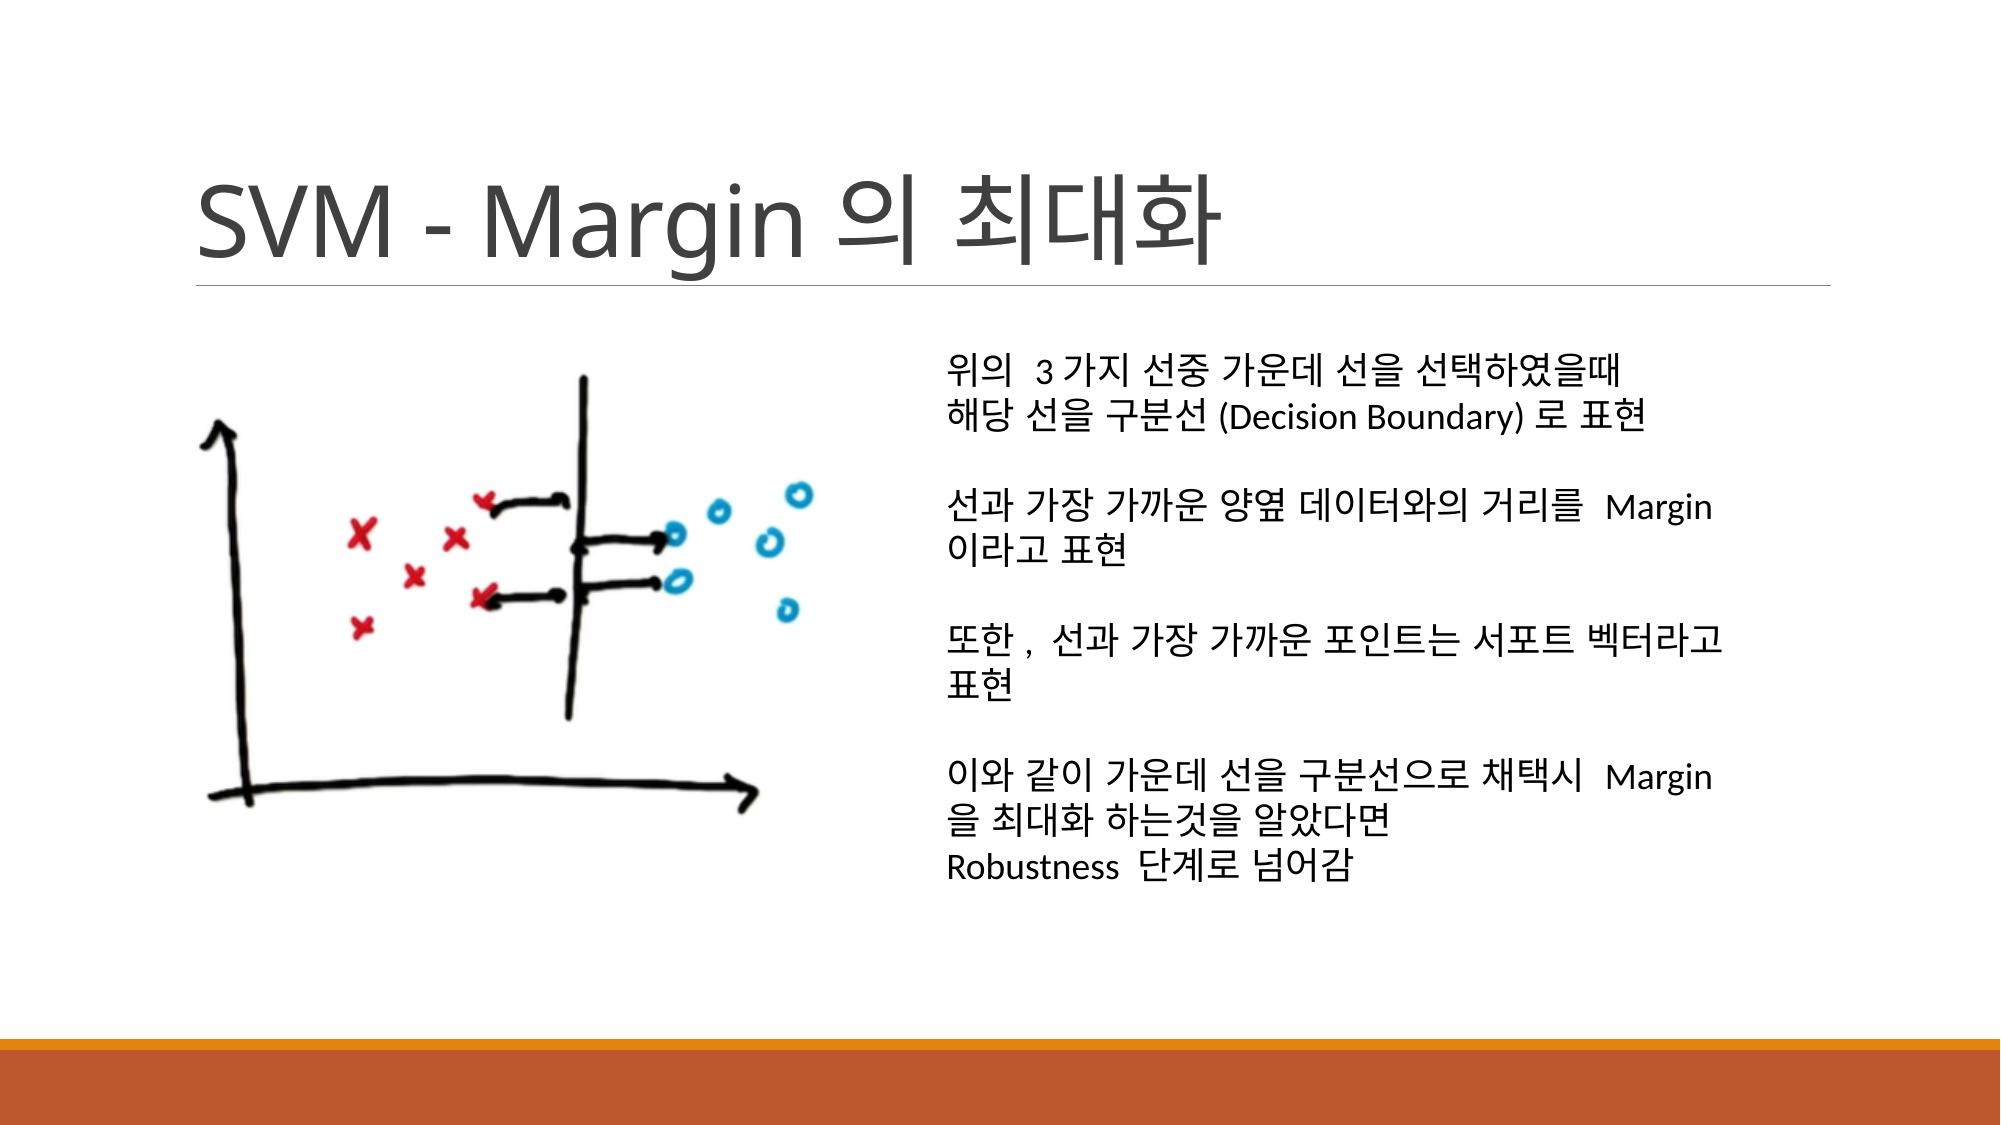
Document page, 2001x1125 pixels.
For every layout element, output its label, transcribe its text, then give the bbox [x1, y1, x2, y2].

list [136, 339, 846, 842]
text_box 위의 3가지 선중 가운데 선을 선택하였을때 해당 선을 구분선(Decision Boundary)로 표현 선과 가장 가까운 양옆 데이터와의 거리를 Margin 이라고 표현 또한, 선과 가장 가까운 포인트는 서포트 벡터라고 표현 이와 같이 가운데 선을 구분선으로 채택시 Margin을 최대화 하는것을 알았다면 Robustness 단계로 넘어감 [931, 339, 1753, 895]
title SVM - Margin의 최대화 [180, 47, 1830, 285]
